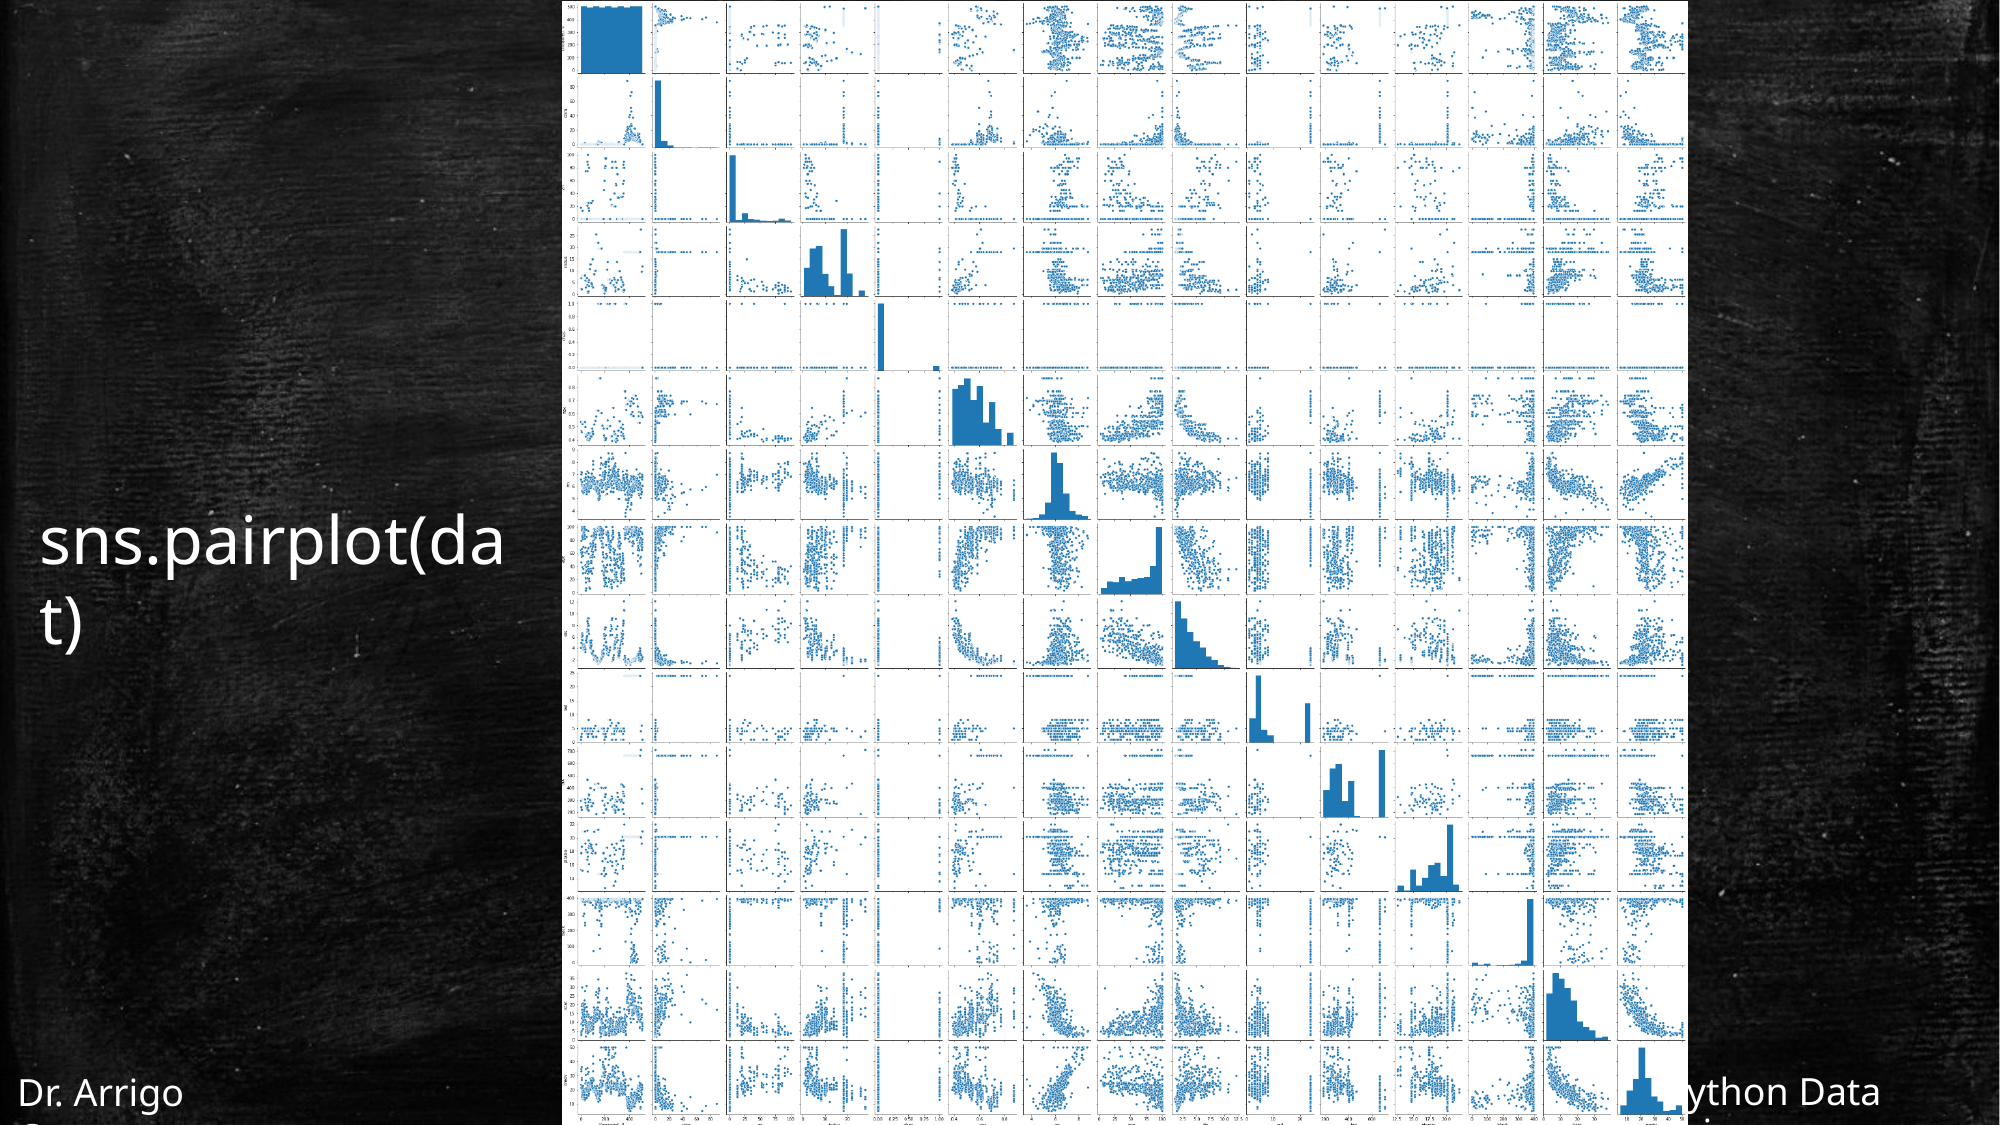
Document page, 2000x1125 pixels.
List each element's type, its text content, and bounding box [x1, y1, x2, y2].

text_box ﻿sns.pairplot(dat) [24, 490, 529, 666]
picture [562, 1, 1688, 1125]
